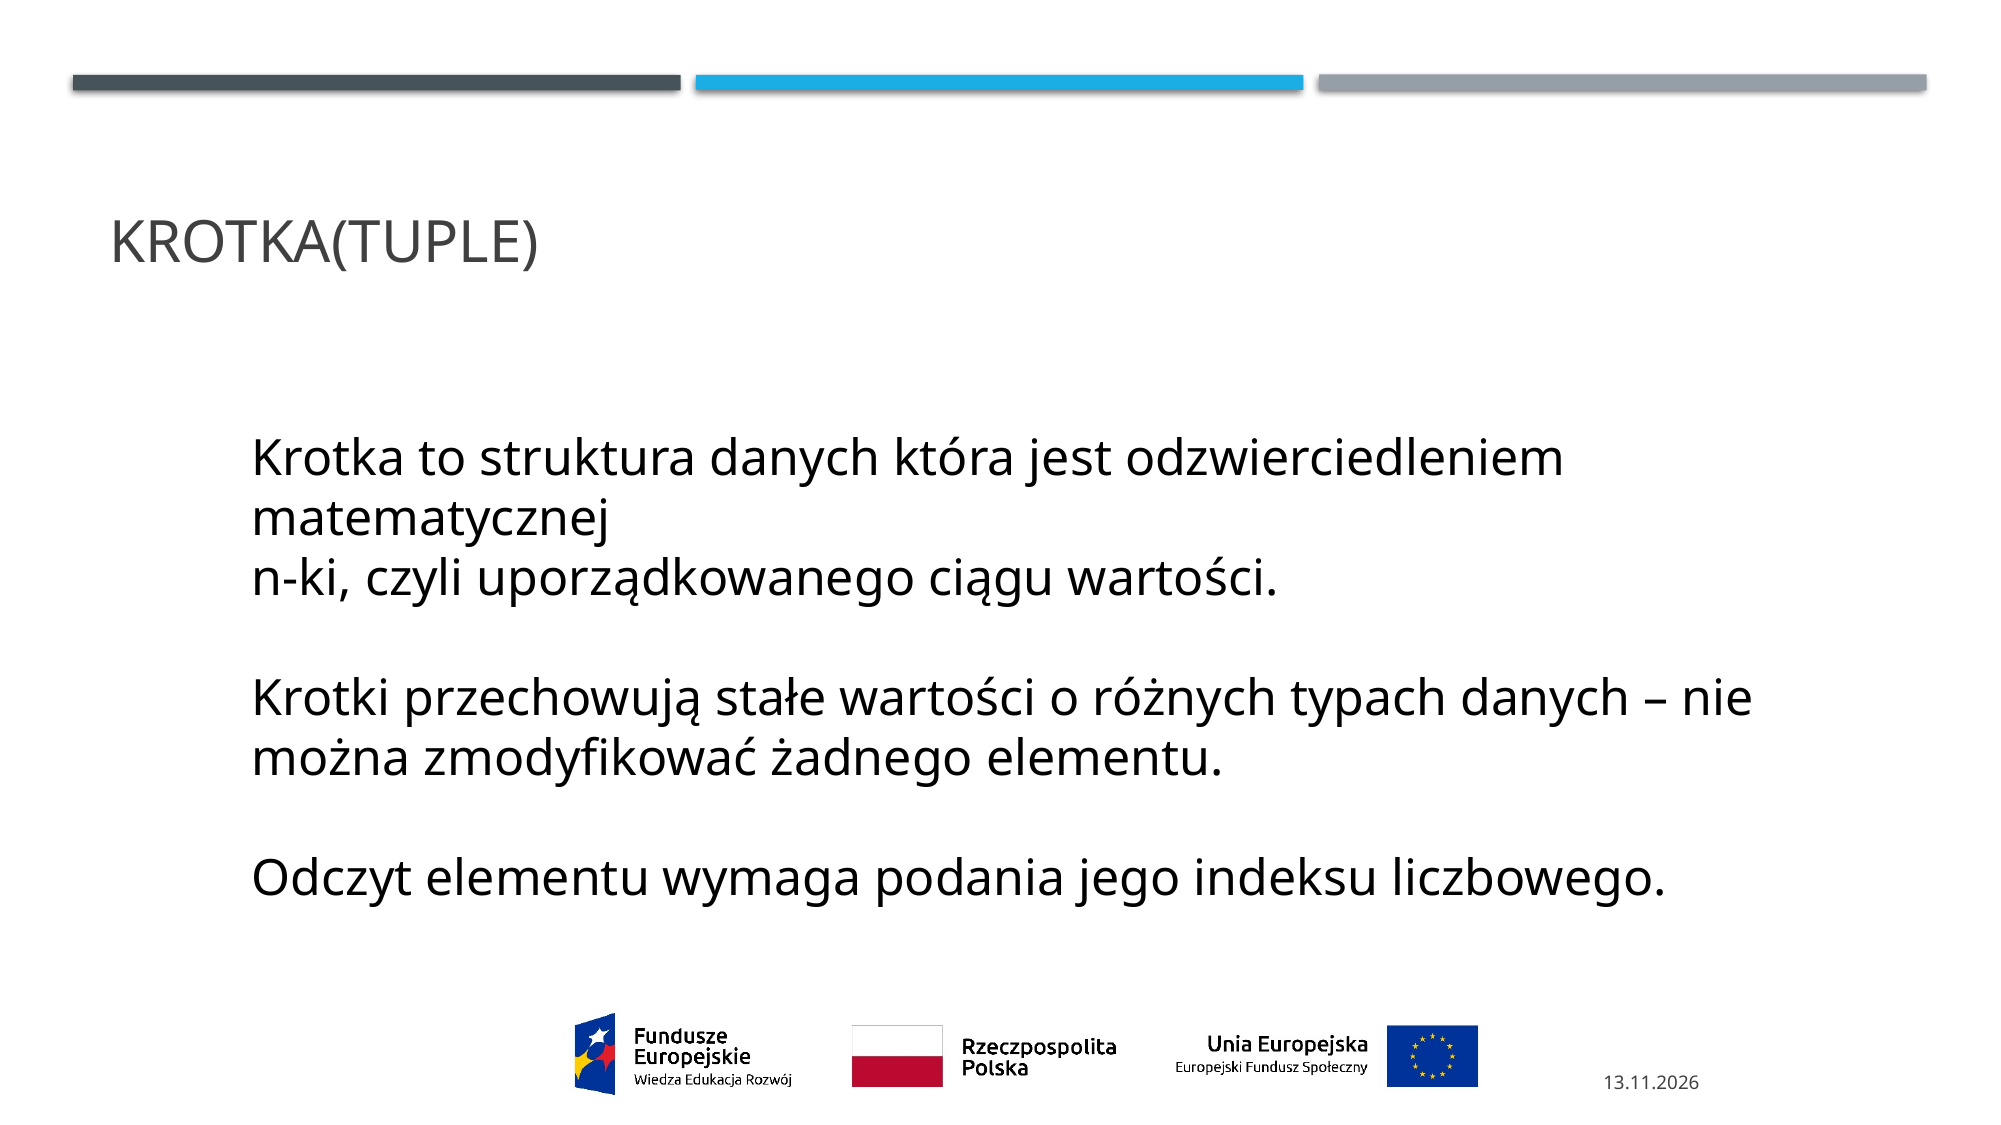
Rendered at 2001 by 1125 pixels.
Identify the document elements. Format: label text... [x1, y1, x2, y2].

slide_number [1247, 1053, 1715, 1114]
text_box Krotka to struktura danych która jest odzwierciedleniem matematycznej n-ki, czyli uporządkowanego ciągu wartości. Krotki przechowują stałe wartości o różnych typach danych – nie można zmodyfikować żadnego elementu. Odczyt elementu wymaga podania jego indeksu liczbowego. [237, 417, 1831, 913]
picture [554, 992, 1498, 1115]
title KROTKA(TUPLE) [94, 119, 1904, 282]
